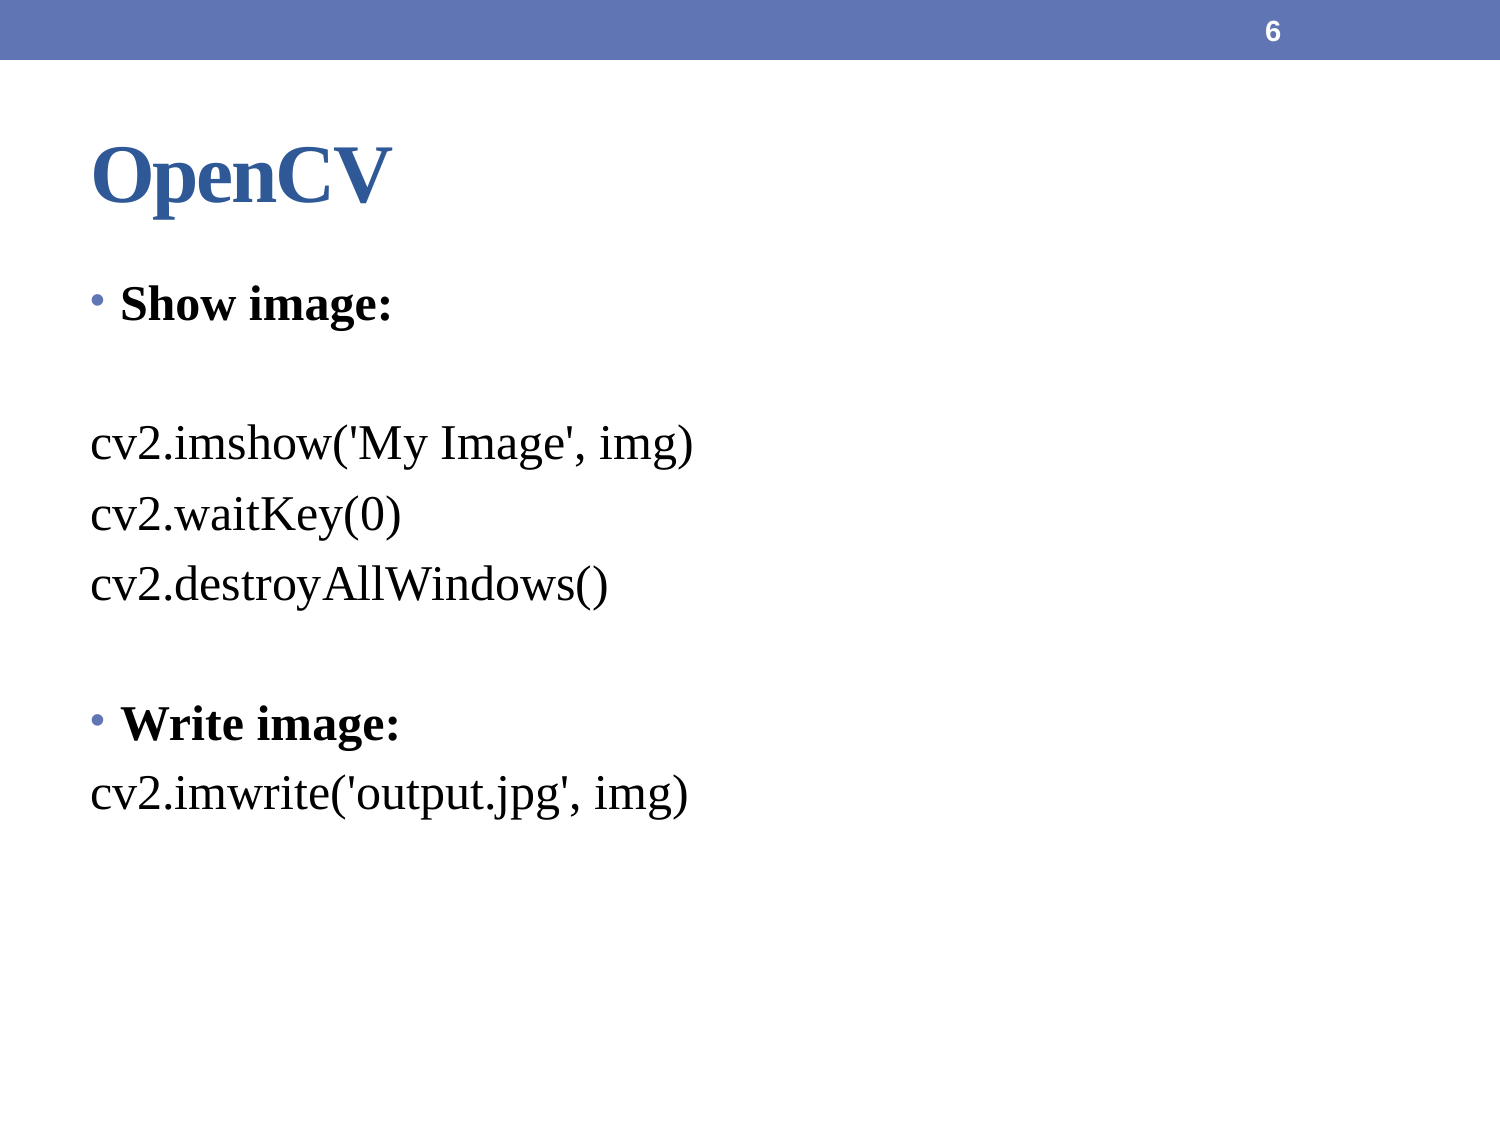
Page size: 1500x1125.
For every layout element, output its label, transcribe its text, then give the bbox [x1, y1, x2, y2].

slide_number 6 [1250, 3, 1425, 57]
title OpenCV [75, 87, 1425, 250]
list Show image: cv2.imshow('My Image', img) cv2.waitKey(0) cv2.destroyAllWindows() Write image: cv2.imwrite('output.jpg', img) [75, 262, 1425, 1063]
